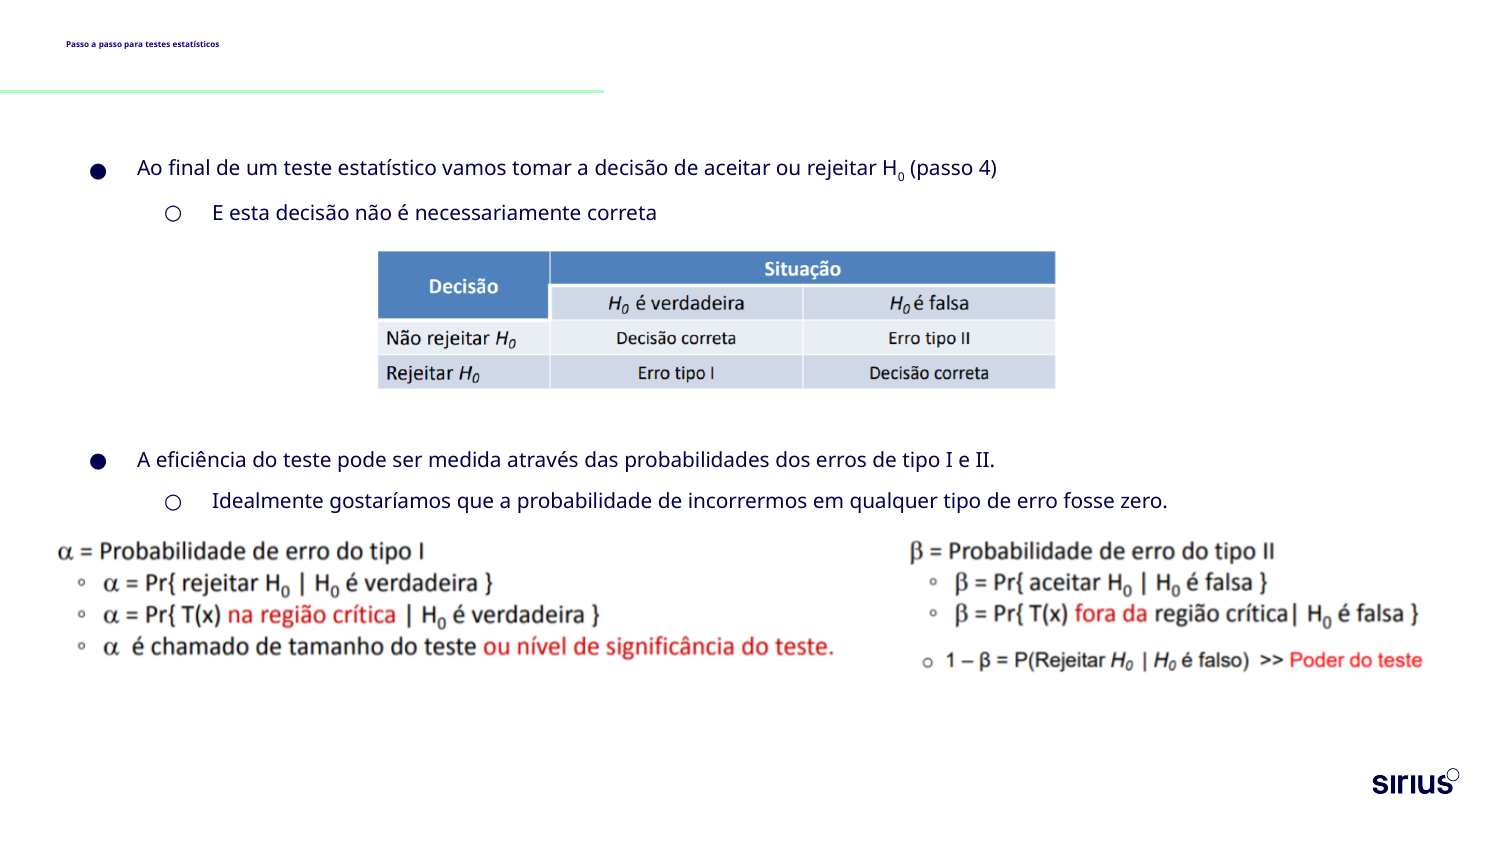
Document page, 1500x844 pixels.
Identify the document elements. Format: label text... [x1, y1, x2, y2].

title Passo a passo para testes estatísticos [51, 24, 774, 65]
picture [44, 537, 1444, 686]
picture [1426, 765, 1465, 798]
text_box Ao final de um teste estatístico vamos tomar a decisão de aceitar ou rejeitar H0 (passo 4) E esta decisão não é necessariamente correta A eficiência do teste pode ser medida através das probabilidades dos erros de tipo I e II. Idealmente gostaríamos que a probabilidade de incorrermos em qualquer tipo de erro fosse zero. [47, 135, 1426, 535]
picture [372, 247, 1063, 396]
text_box Ao final de um teste estatístico vamos tomar a decisão de aceitar ou rejeitar H0 (passo 4) E esta decisão não é necessariamente correta A eficiência do teste pode ser medida através das probabilidades dos erros de tipo I e II. Idealmente gostaríamos que a probabilidade de incorrermos em qualquer tipo de erro fosse zero. [47, 694, 1426, 809]
